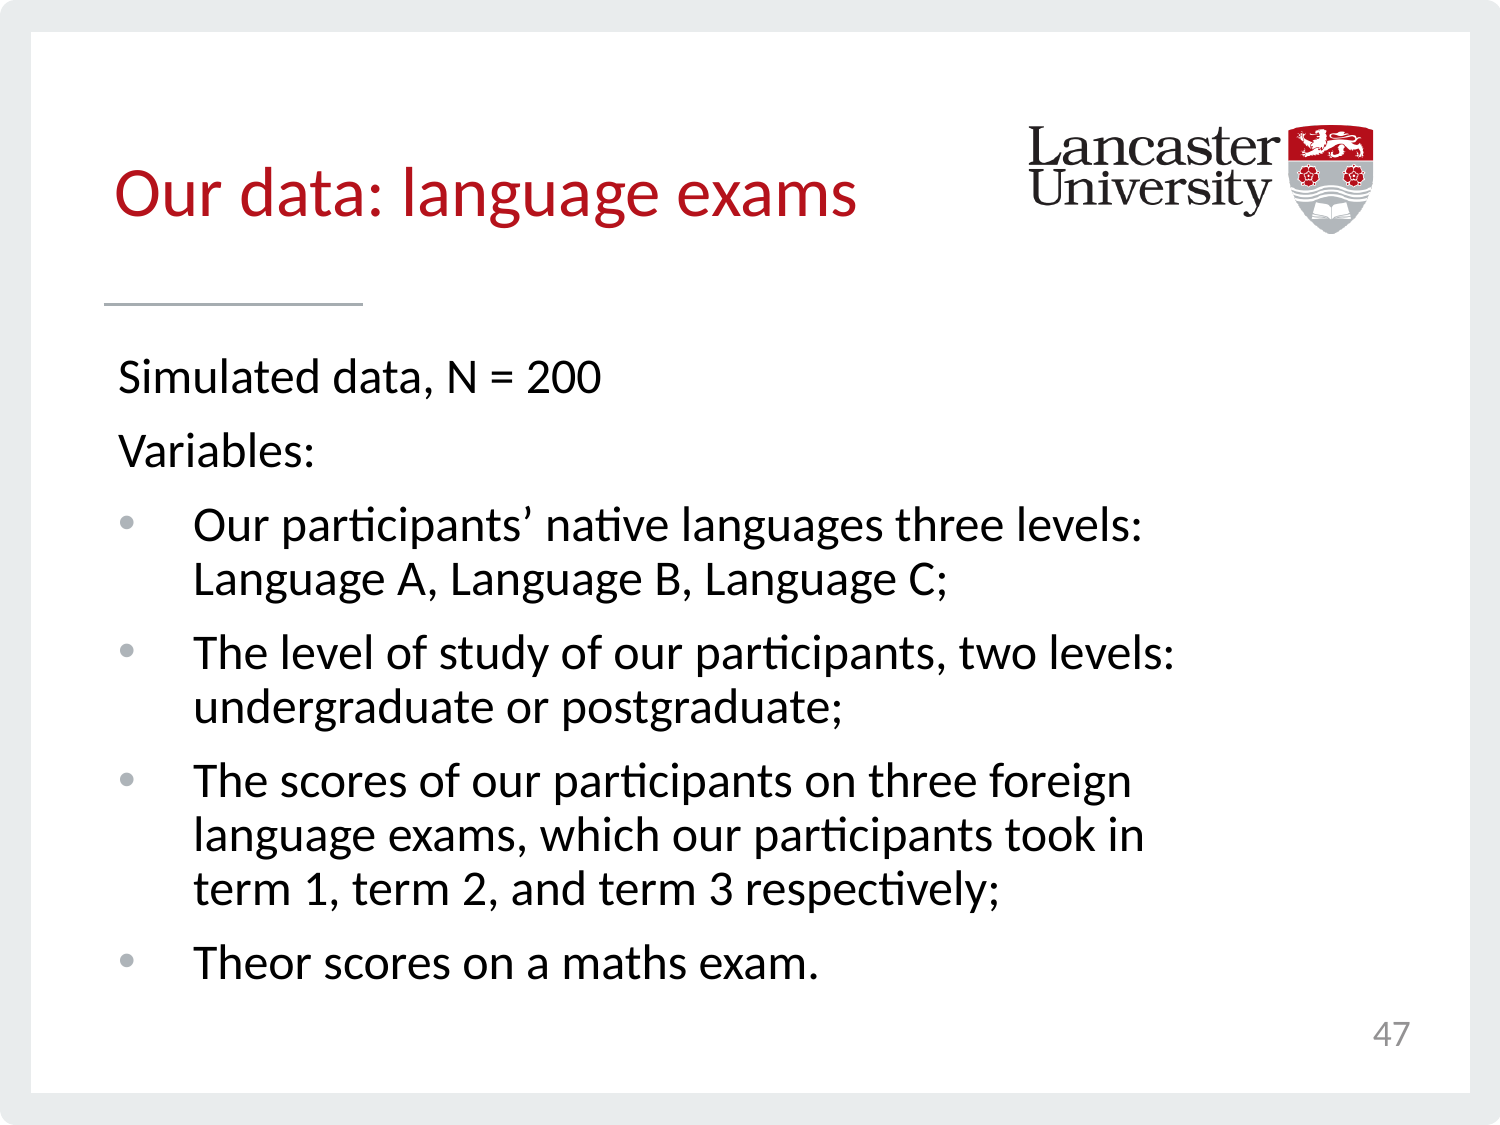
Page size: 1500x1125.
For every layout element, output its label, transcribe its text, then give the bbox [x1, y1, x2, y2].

title Our data: language exams [99, 109, 976, 278]
slide_number 47 [975, 1001, 1426, 1062]
list Simulated data, N = 200 Variables: Our participants’ native languages three levels: Language A, Language B, Language C; The level of study of our participants, two levels: undergraduate or postgraduate; The scores of our participants on three foreign language exams, which our participants took in term 1, term 2, and term 3 respectively; Theor scores on a maths exam. [103, 343, 1254, 1002]
